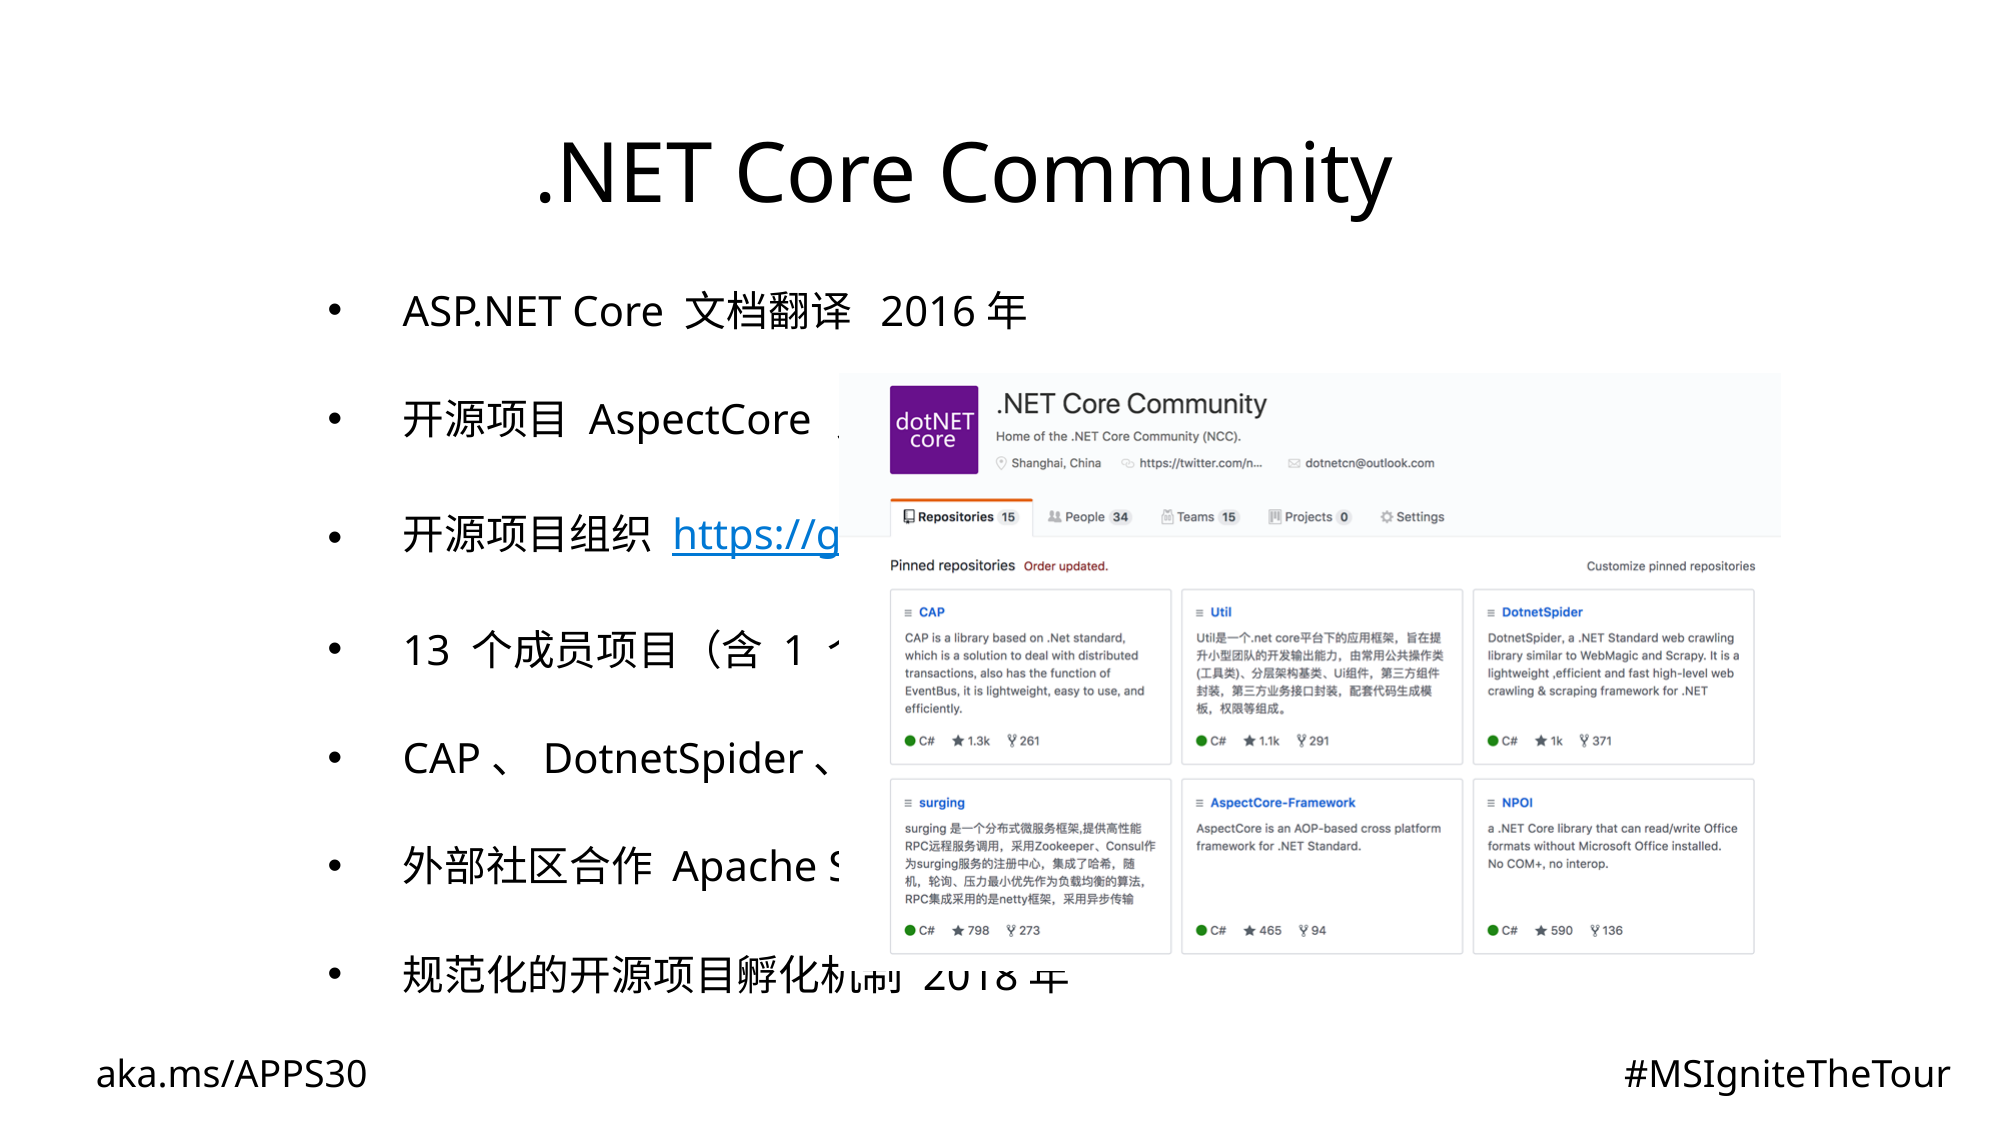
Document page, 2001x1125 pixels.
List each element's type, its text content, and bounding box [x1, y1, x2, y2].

text_box .NET Core Community [444, 103, 1591, 227]
picture [839, 373, 1781, 972]
text_box ASP.NET Core 文档翻译 2016年 开源项目 AspectCore ，Util 2017年初 开源项目组织 https://github.com/dotnetcore 2017年 13 个成员项目（含 1 个外部项目） CAP、DotnetSpider、Util、Surging 脱颖而出 2018年 外部社区合作 Apache SkyWalking .NET Core探针 2018年 规范化的开源项目孵化机制 2018年 [312, 227, 1688, 1075]
